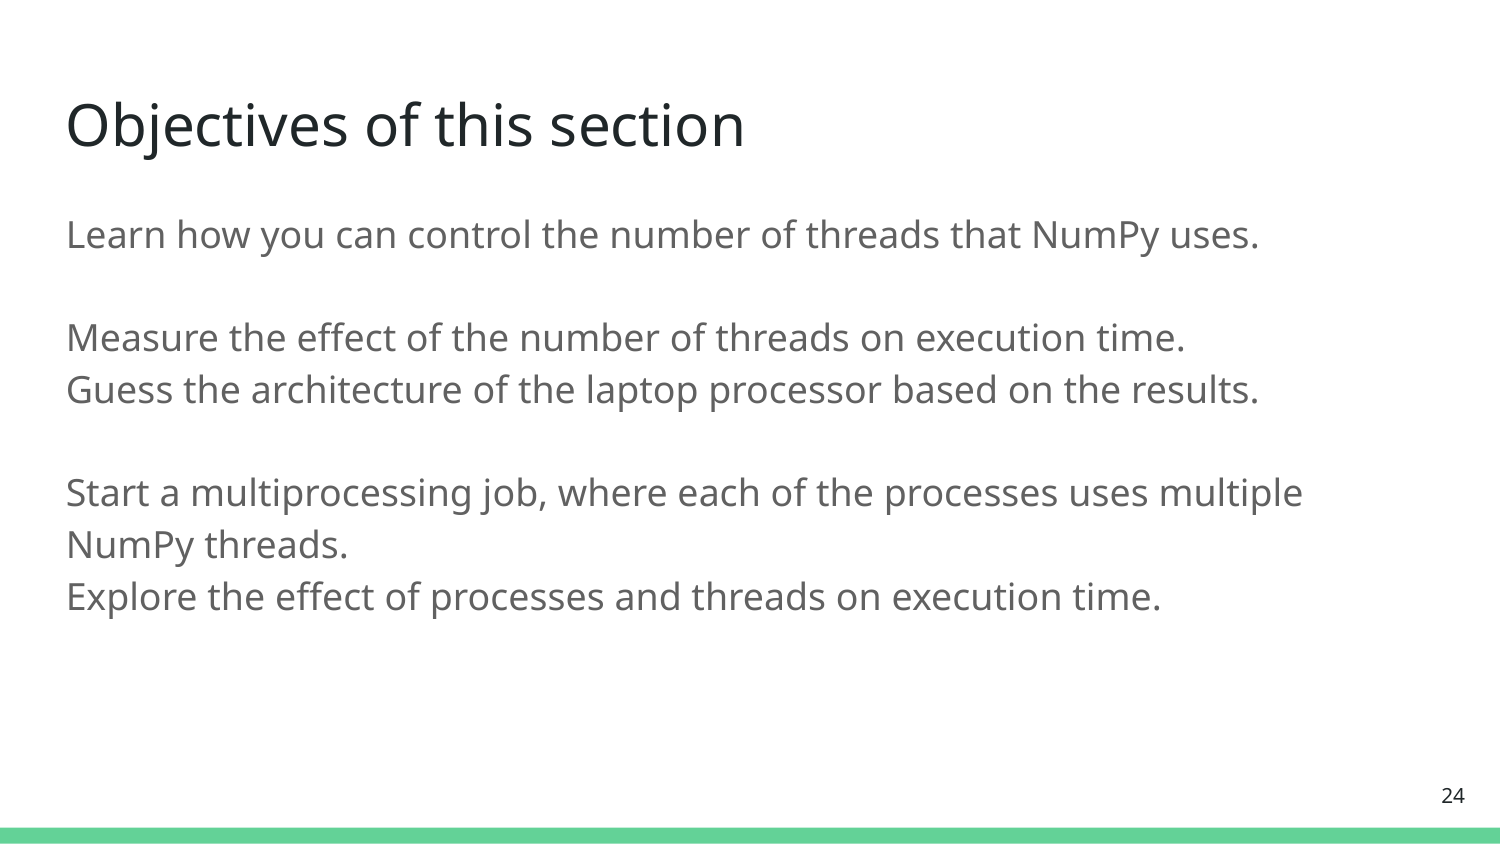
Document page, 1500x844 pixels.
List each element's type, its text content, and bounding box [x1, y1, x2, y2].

text_box <number> [1389, 764, 1480, 830]
text_box Objectives of this section [51, 72, 1449, 167]
text_box Learn how you can control the number of threads that NumPy uses. Measure the effect of the number of threads on execution time. Guess the architecture of the laptop processor based on the results. Start a multiprocessing job, where each of the processes uses multiple NumPy threads. Explore the effect of processes and threads on execution time. [51, 188, 1449, 750]
